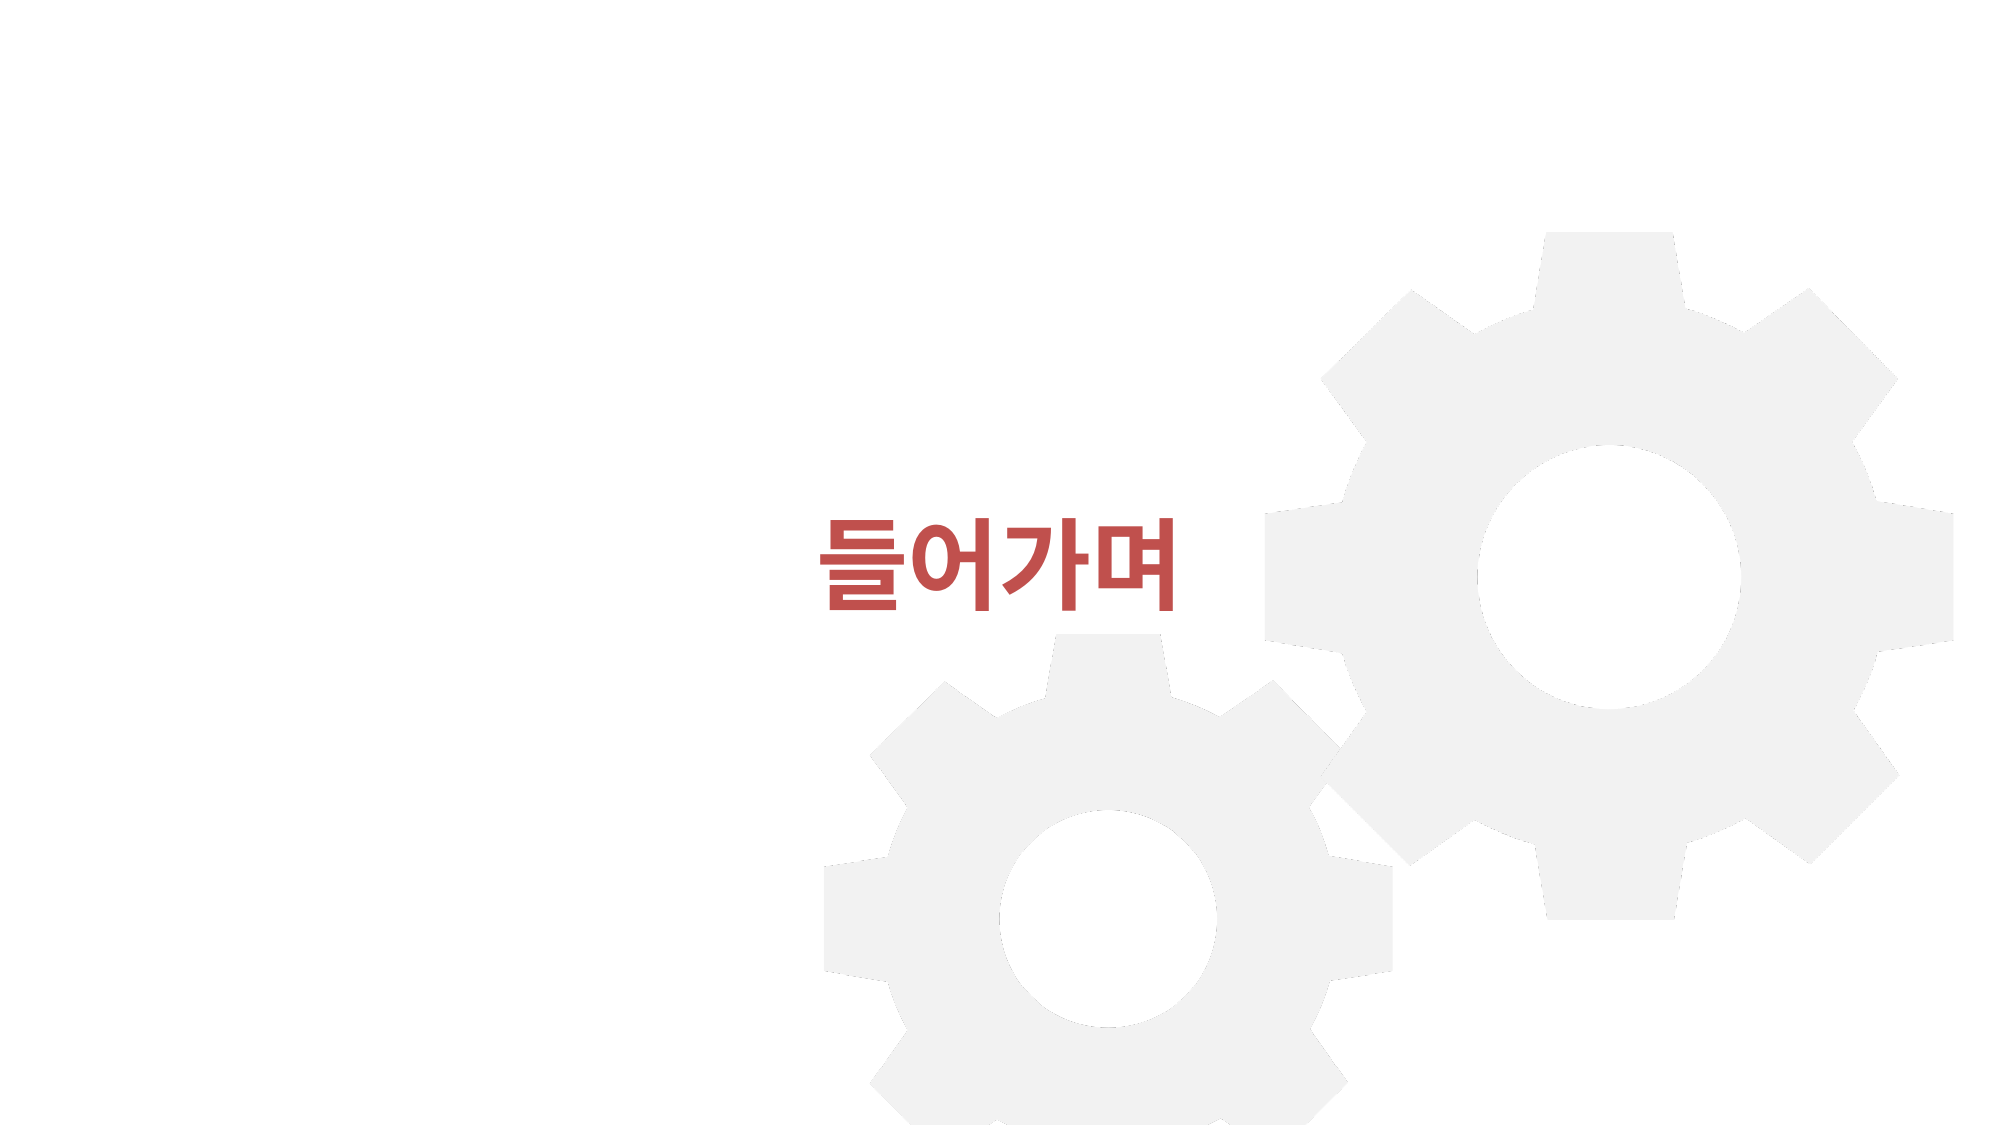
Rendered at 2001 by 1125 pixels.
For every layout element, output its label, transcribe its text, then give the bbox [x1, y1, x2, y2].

picture [823, 232, 1954, 1125]
title 들어가며 [56, 492, 1944, 633]
